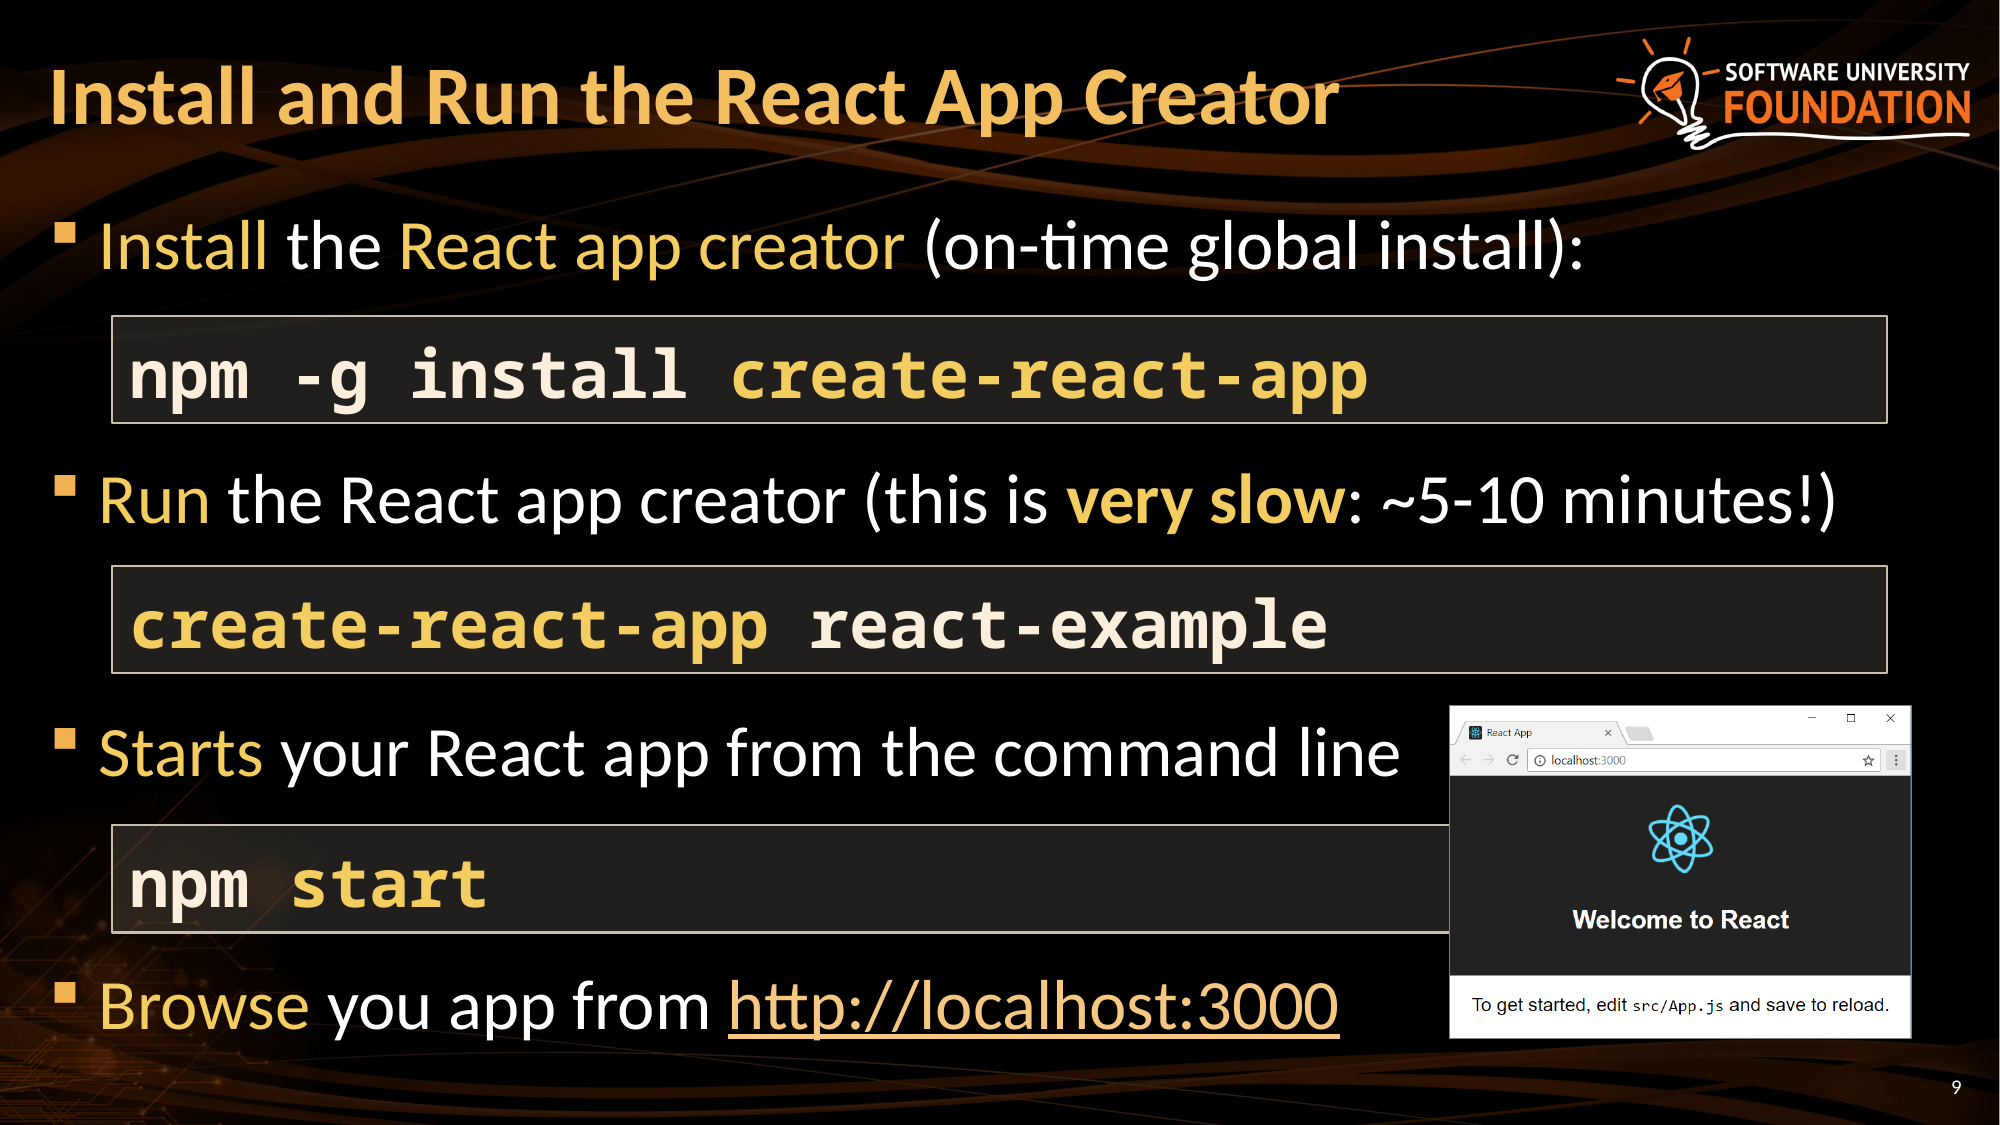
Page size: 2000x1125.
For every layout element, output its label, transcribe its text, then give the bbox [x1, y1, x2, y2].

text_box npm start [111, 825, 1449, 933]
picture [0, 0, 2000, 1125]
title Install and Run the React App Creator [30, 6, 1602, 189]
text_box create-react-app react-example [111, 565, 1888, 674]
list Install the React app creator (on-time global install): Run the React app creator (this is very slow: ~5-10 minutes!) Starts your React app from the command line Browse you app from http://localhost:3000 [31, 188, 1968, 1103]
text_box npm -g install create-react-app [111, 315, 1888, 424]
